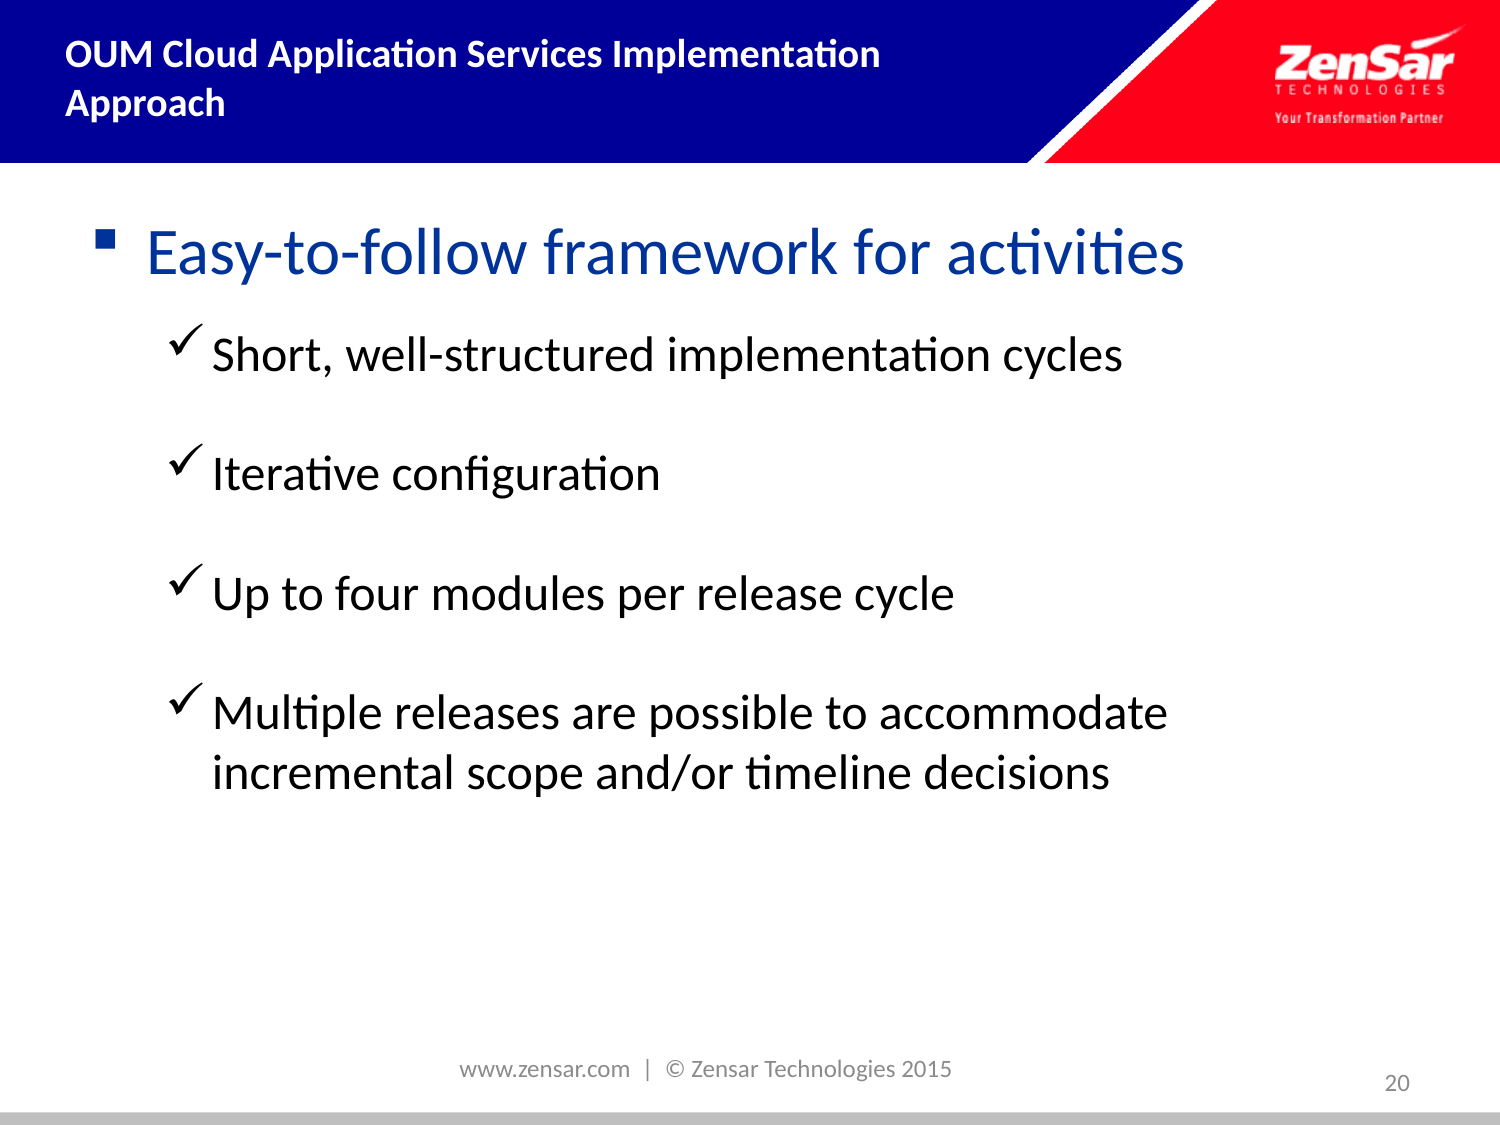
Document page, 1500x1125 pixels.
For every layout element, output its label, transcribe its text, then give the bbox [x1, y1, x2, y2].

slide_number 20 [1074, 1051, 1425, 1112]
footer www.zensar.com | © Zensar Technologies 2015 [387, 1037, 1025, 1098]
list Easy-to-follow framework for activities Short, well-structured implementation cycles Iterative configuration Up to four modules per release cycle Multiple releases are possible to accommodate incremental scope and/or timeline decisions [75, 200, 1425, 1005]
title OUM Cloud Application Services Implementation Approach [50, 19, 988, 133]
picture [0, 0, 1500, 163]
